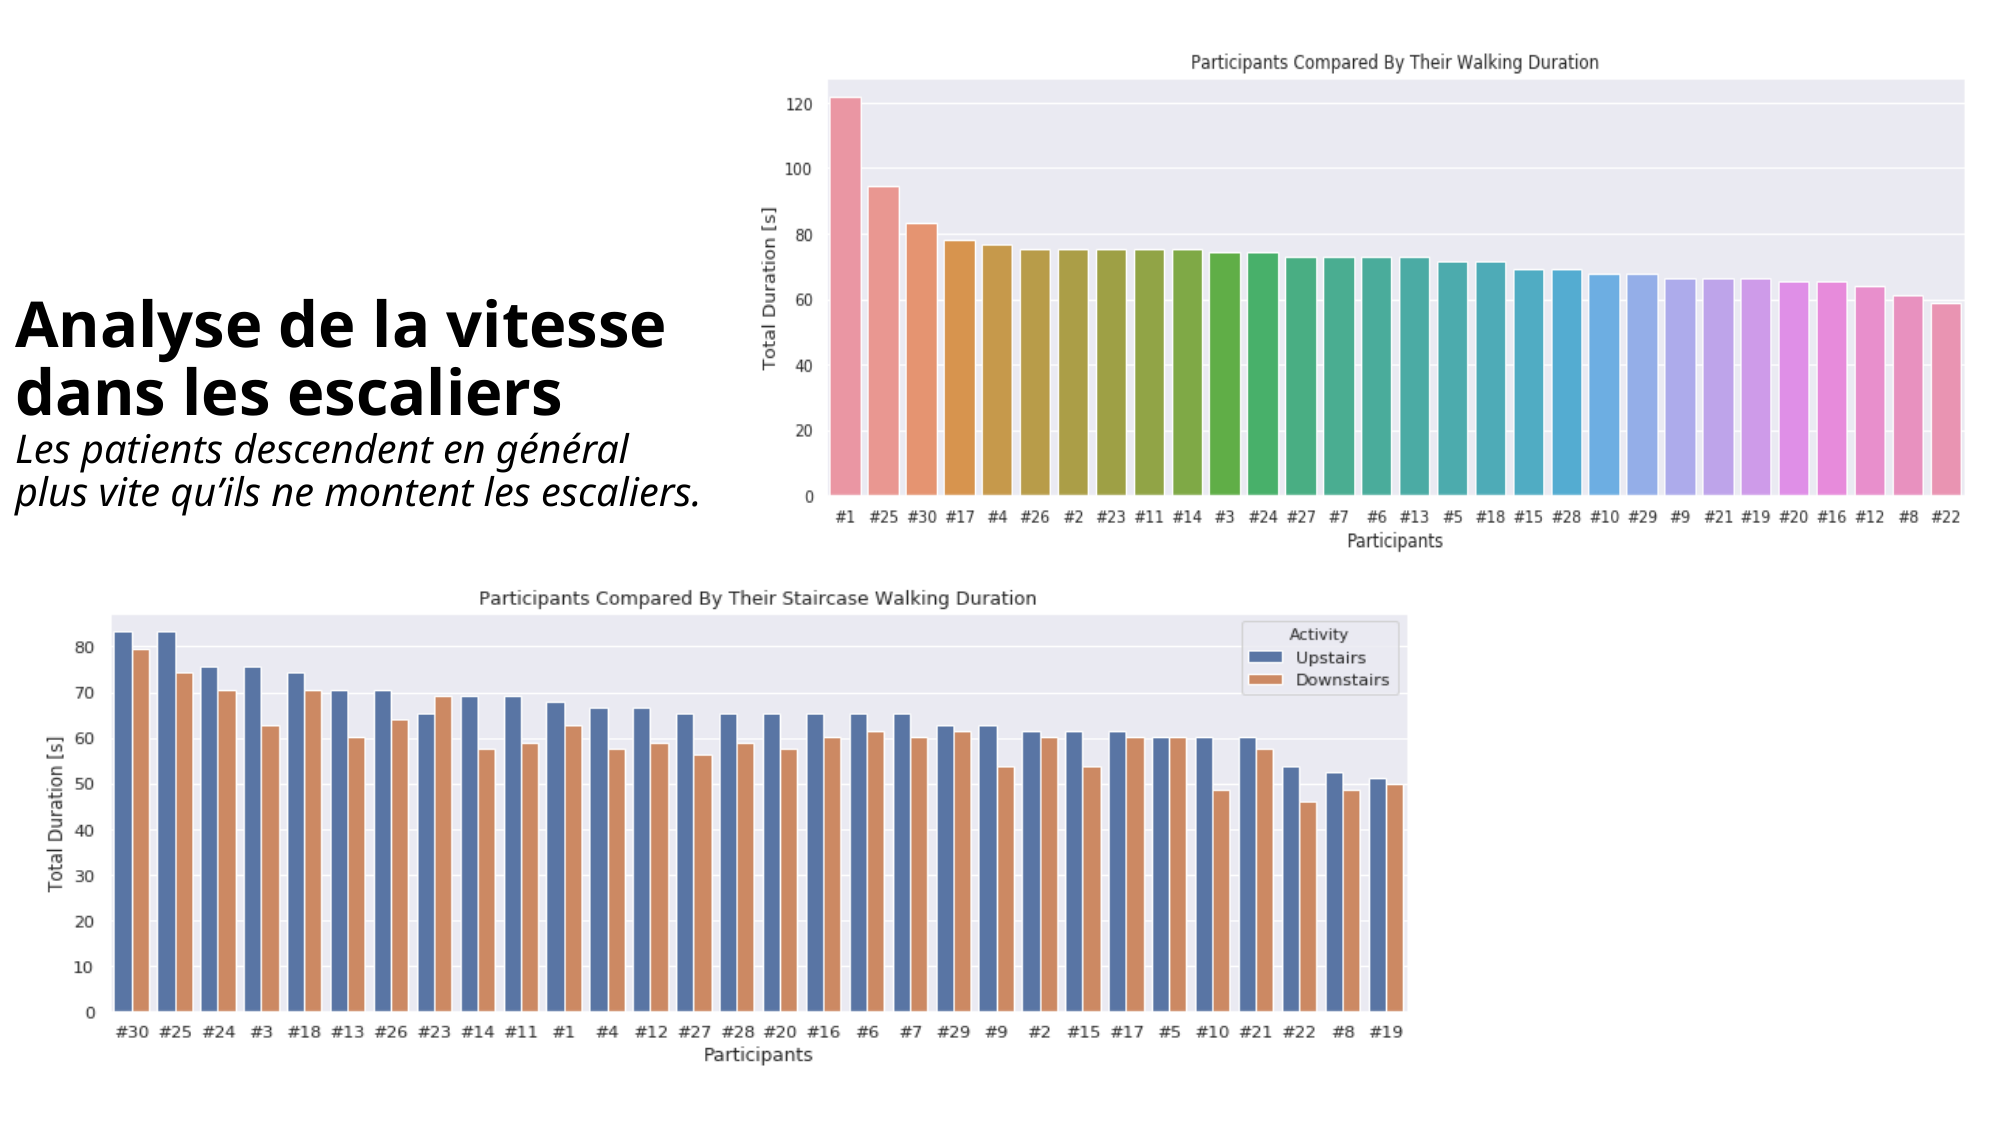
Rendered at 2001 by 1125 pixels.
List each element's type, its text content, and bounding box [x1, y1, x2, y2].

picture [752, 43, 1973, 563]
title Analyse de la vitesse dans les escaliers Les patients descendent en général plus vite qu’ils ne montent les escaliers. [0, 272, 725, 523]
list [36, 580, 1417, 1076]
